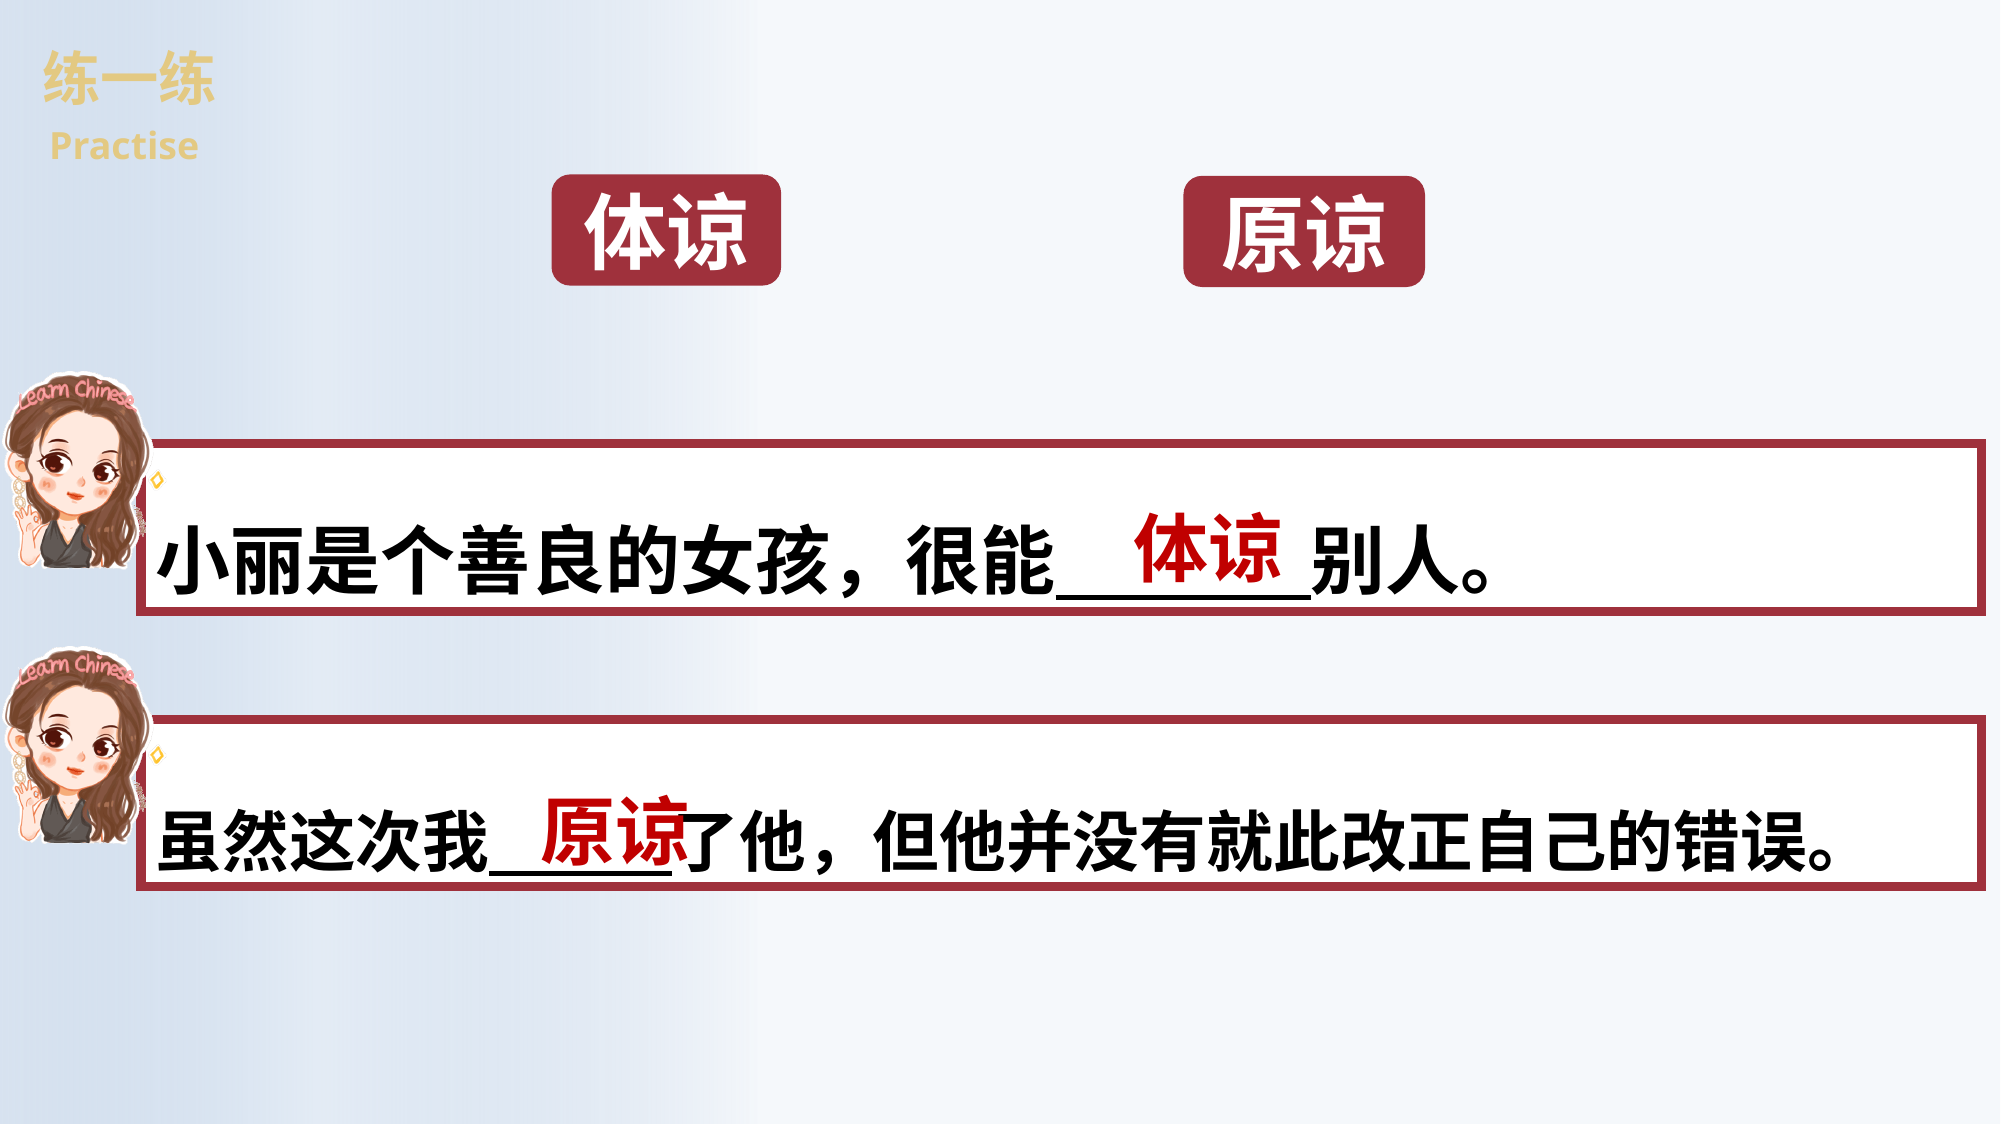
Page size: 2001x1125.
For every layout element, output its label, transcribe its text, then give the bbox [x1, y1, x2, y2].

text_box 练一练 [27, 35, 233, 120]
text_box Practise [34, 115, 215, 175]
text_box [0, 619, 1982, 887]
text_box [0, 344, 1982, 612]
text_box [1183, 174, 1425, 291]
picture [0, 0, 2001, 1125]
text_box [551, 172, 782, 289]
